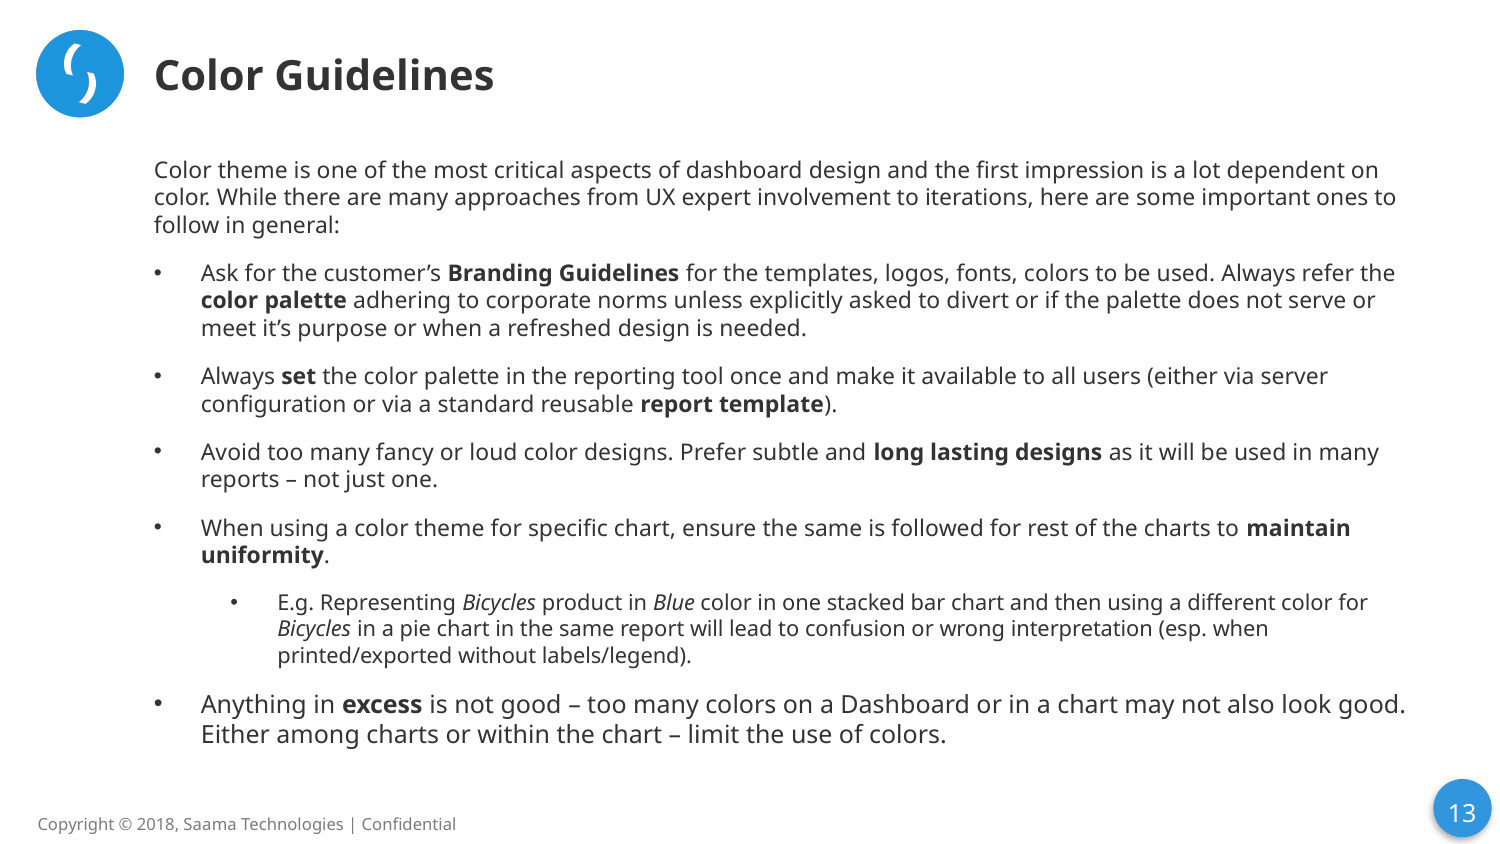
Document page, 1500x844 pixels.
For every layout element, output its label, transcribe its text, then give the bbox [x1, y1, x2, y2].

list Color theme is one of the most critical aspects of dashboard design and the first impression is a lot dependent on color. While there are many approaches from UX expert involvement to iterations, here are some important ones to follow in general: Ask for the customer’s Branding Guidelines for the templates, logos, fonts, colors to be used. Always refer the color palette adhering to corporate norms unless explicitly asked to divert or if the palette does not serve or meet it’s purpose or when a refreshed design is needed. Always set the color palette in the reporting tool once and make it available to all users (either via server configuration or via a standard reusable report template). Avoid too many fancy or loud color designs. Prefer subtle and long lasting designs as it will be used in many reports – not just one. When using a color theme for specific chart, ensure the same is followed for rest of the charts to maintain uniformity. E.g. Representing Bicycles product in Blue color in one stacked bar chart and then using a different color for Bicycles in a pie chart in the same report will lead to confusion or wrong interpretation (esp. when printed/exported without labels/legend). Anything in excess is not good – too many colors on a Dashboard or in a chart may not also look good. Either among charts or within the chart – limit the use of colors. [138, 147, 1425, 794]
picture [34, 29, 125, 119]
title Color Guidelines [138, 20, 1425, 128]
